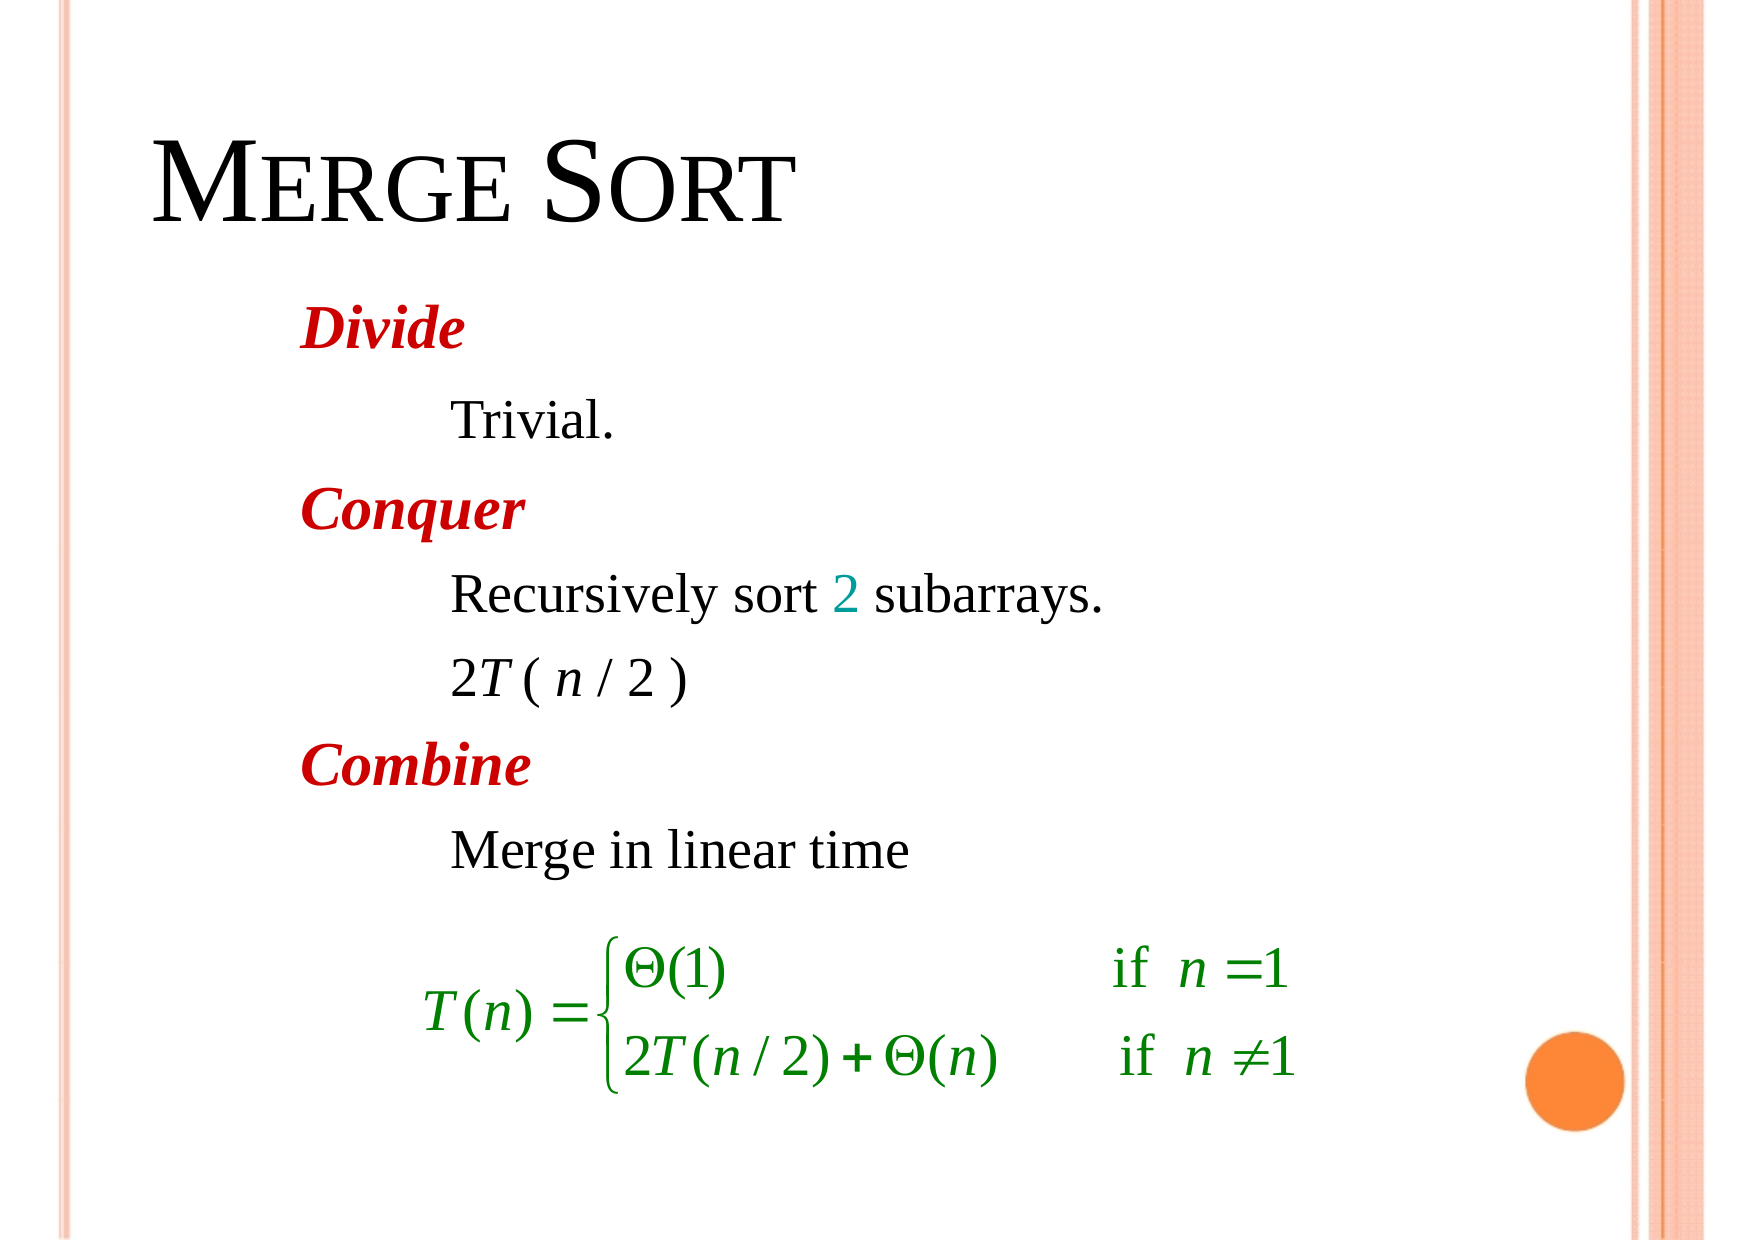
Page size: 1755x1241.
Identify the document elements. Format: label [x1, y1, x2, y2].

text_box [416, 927, 1303, 1105]
picture [47, 0, 1707, 1241]
